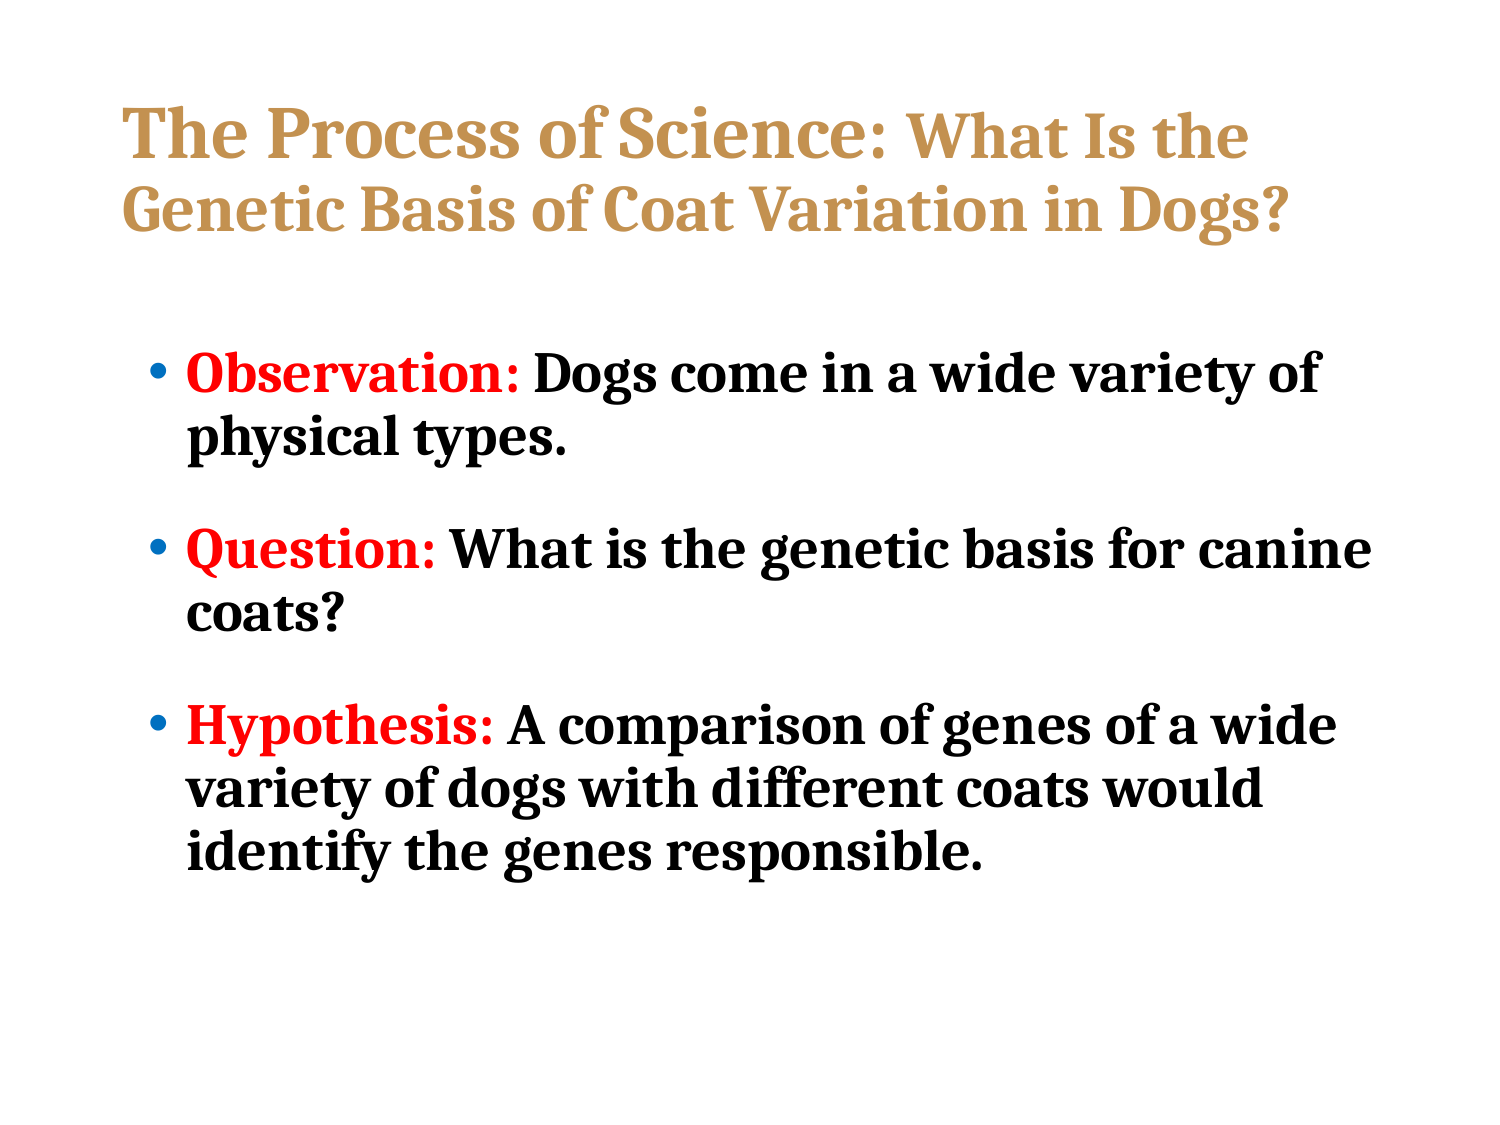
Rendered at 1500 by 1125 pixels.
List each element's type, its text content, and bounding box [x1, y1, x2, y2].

title The Process of Science: What Is the Genetic Basis of Coat Variation in Dogs? [107, 85, 1449, 179]
list Observation: Dogs come in a wide variety of physical types. Question: What is the genetic basis for canine coats? Hypothesis: A comparison of genes of a wide variety of dogs with different coats would identify the genes responsible. [133, 334, 1399, 1014]
